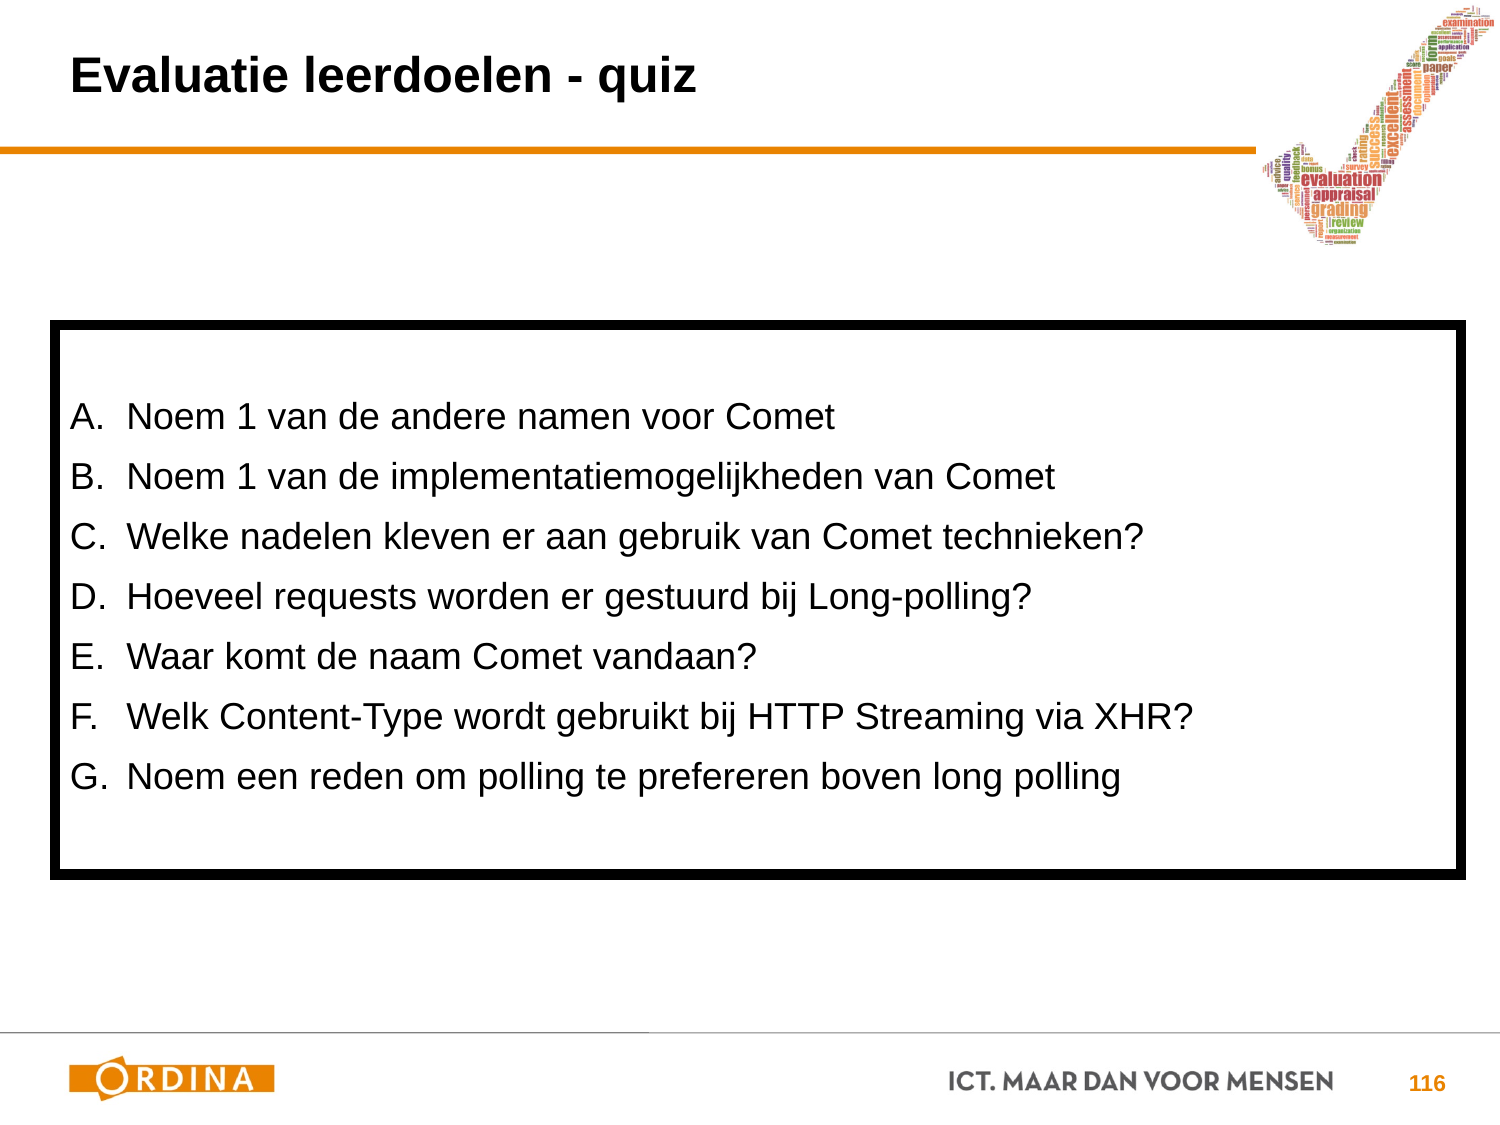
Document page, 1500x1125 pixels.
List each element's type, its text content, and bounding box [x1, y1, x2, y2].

picture [941, 1061, 1340, 1100]
slide_number 116 [1354, 1060, 1462, 1112]
picture [64, 1051, 279, 1105]
text_box Noem 1 van de andere namen voor Comet Noem 1 van de implementatiemogelijkheden van Comet Welke nadelen kleven er aan gebruik van Comet technieken? Hoeveel requests worden er gestuurd bij Long-polling? Waar komt de naam Comet vandaan? Welk Content-Type wordt gebruikt bij HTTP Streaming via XHR? Noem een reden om polling te prefereren boven long polling [54, 324, 1462, 875]
title Evaluatie leerdoelen - quiz [54, 0, 1254, 147]
picture [1256, 0, 1500, 251]
